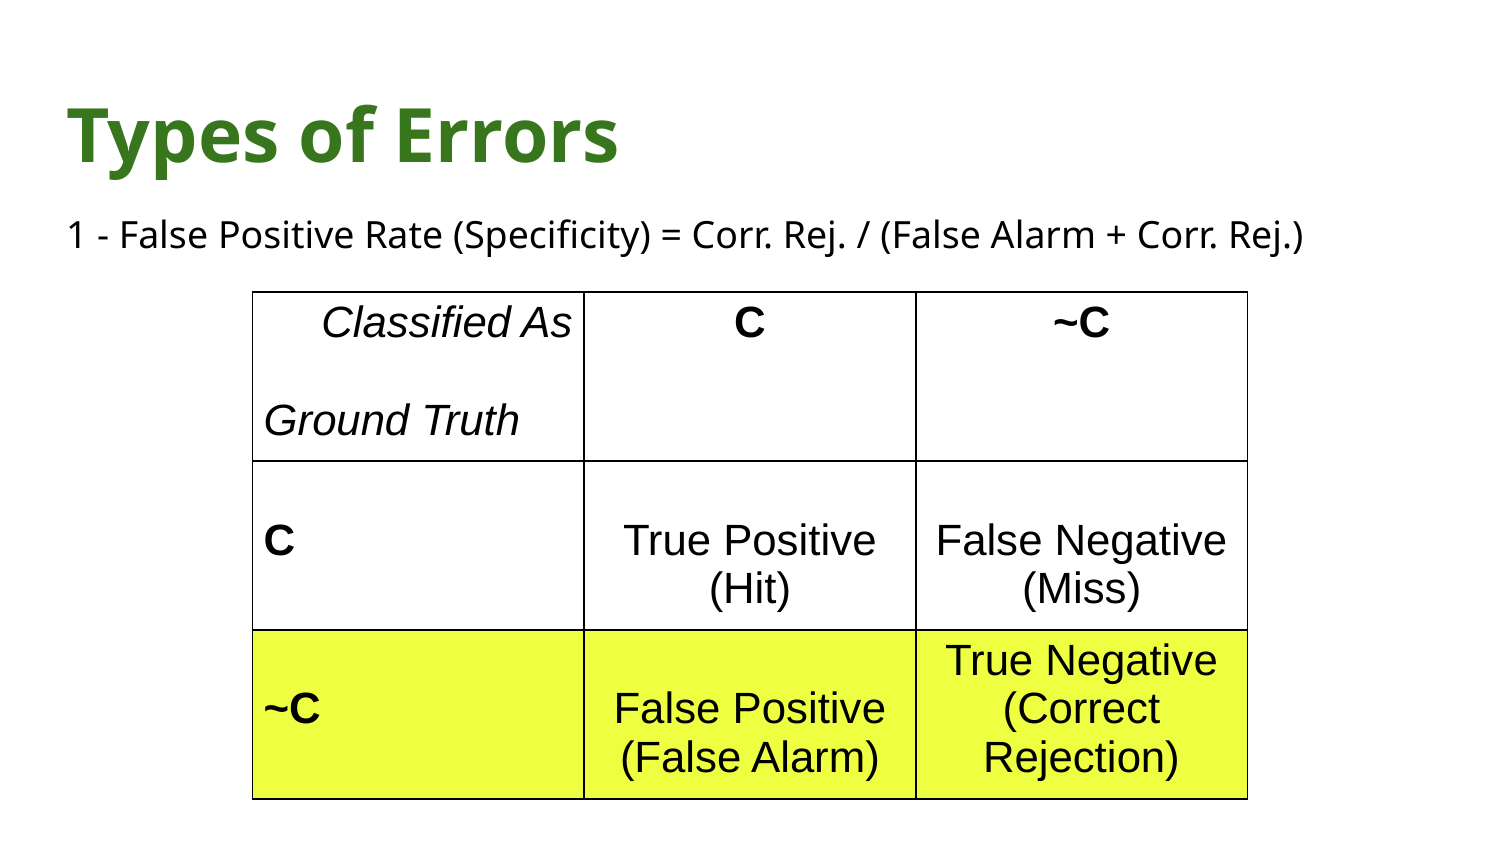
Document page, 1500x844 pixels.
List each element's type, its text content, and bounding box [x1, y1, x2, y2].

table_cell True Negative (Correct Rejection) [917, 631, 1247, 798]
table_cell C [253, 462, 583, 629]
table_cell False Positive (False Alarm) [585, 631, 915, 798]
table_cell True Positive (Hit) [585, 462, 915, 629]
table_cell ~C [253, 631, 583, 798]
table_header Classified As Ground Truth [253, 293, 583, 460]
table_header ~C [917, 293, 1247, 460]
list 1 - False Positive Rate (Specificity) = Corr. Rej. / (False Alarm + Corr. Rej.) [51, 189, 1449, 750]
table_header C [585, 293, 915, 460]
title Types of Errors [51, 72, 1449, 167]
table_cell False Negative (Miss) [917, 462, 1247, 629]
